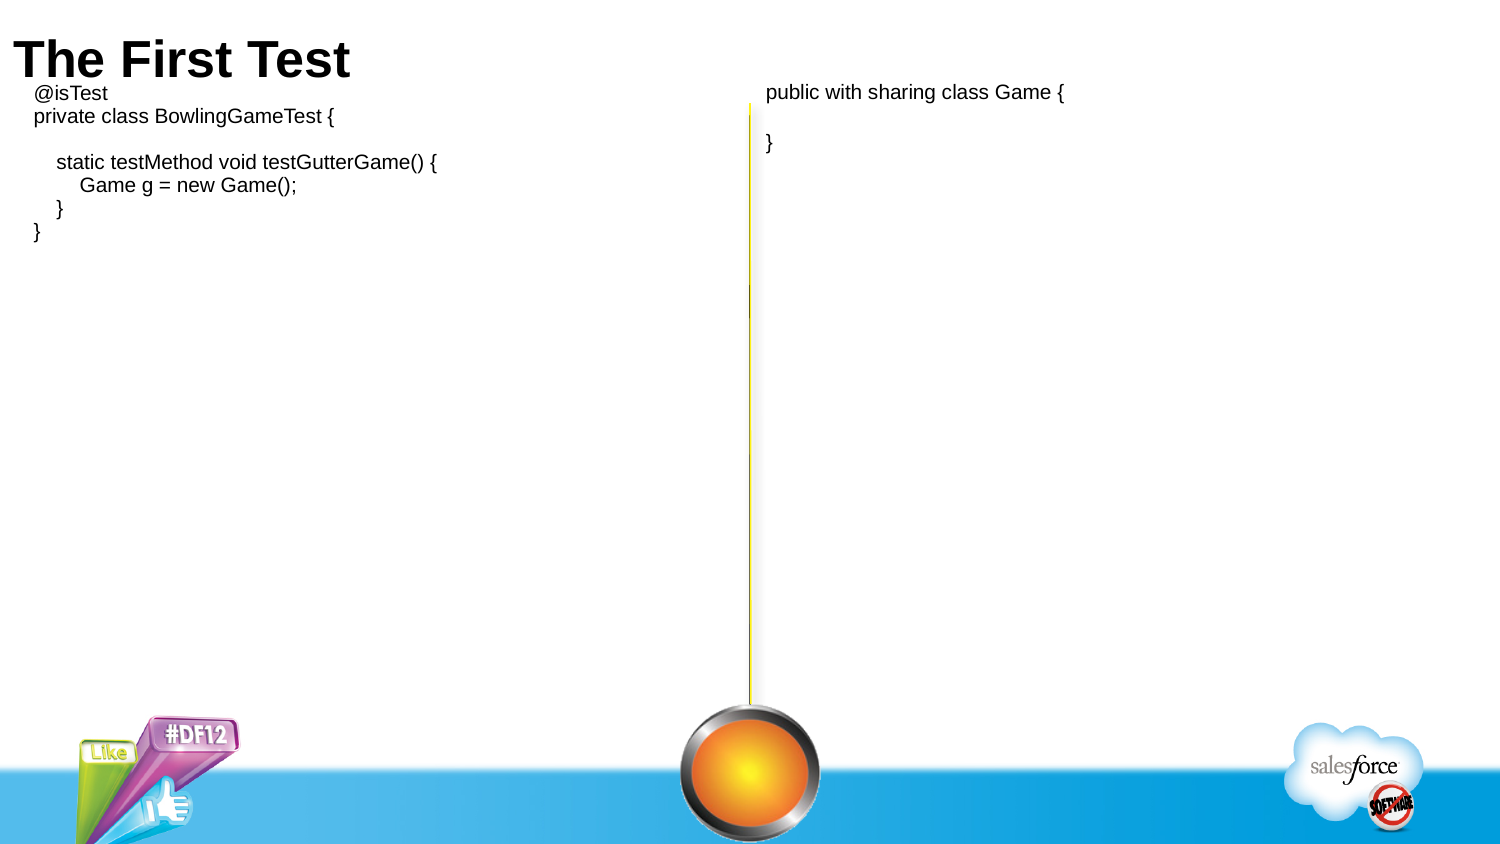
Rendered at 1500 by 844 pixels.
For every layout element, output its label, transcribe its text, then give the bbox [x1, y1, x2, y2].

picture [0, 702, 1500, 844]
picture [151, 823, 168, 833]
text_box public with sharing class Game { } [750, 71, 1500, 712]
title The First Test [0, 0, 1500, 115]
list @isTest private class BowlingGameTest { static testMethod void testGutterGame() { Game g = new Game(); } } [13, 71, 748, 712]
